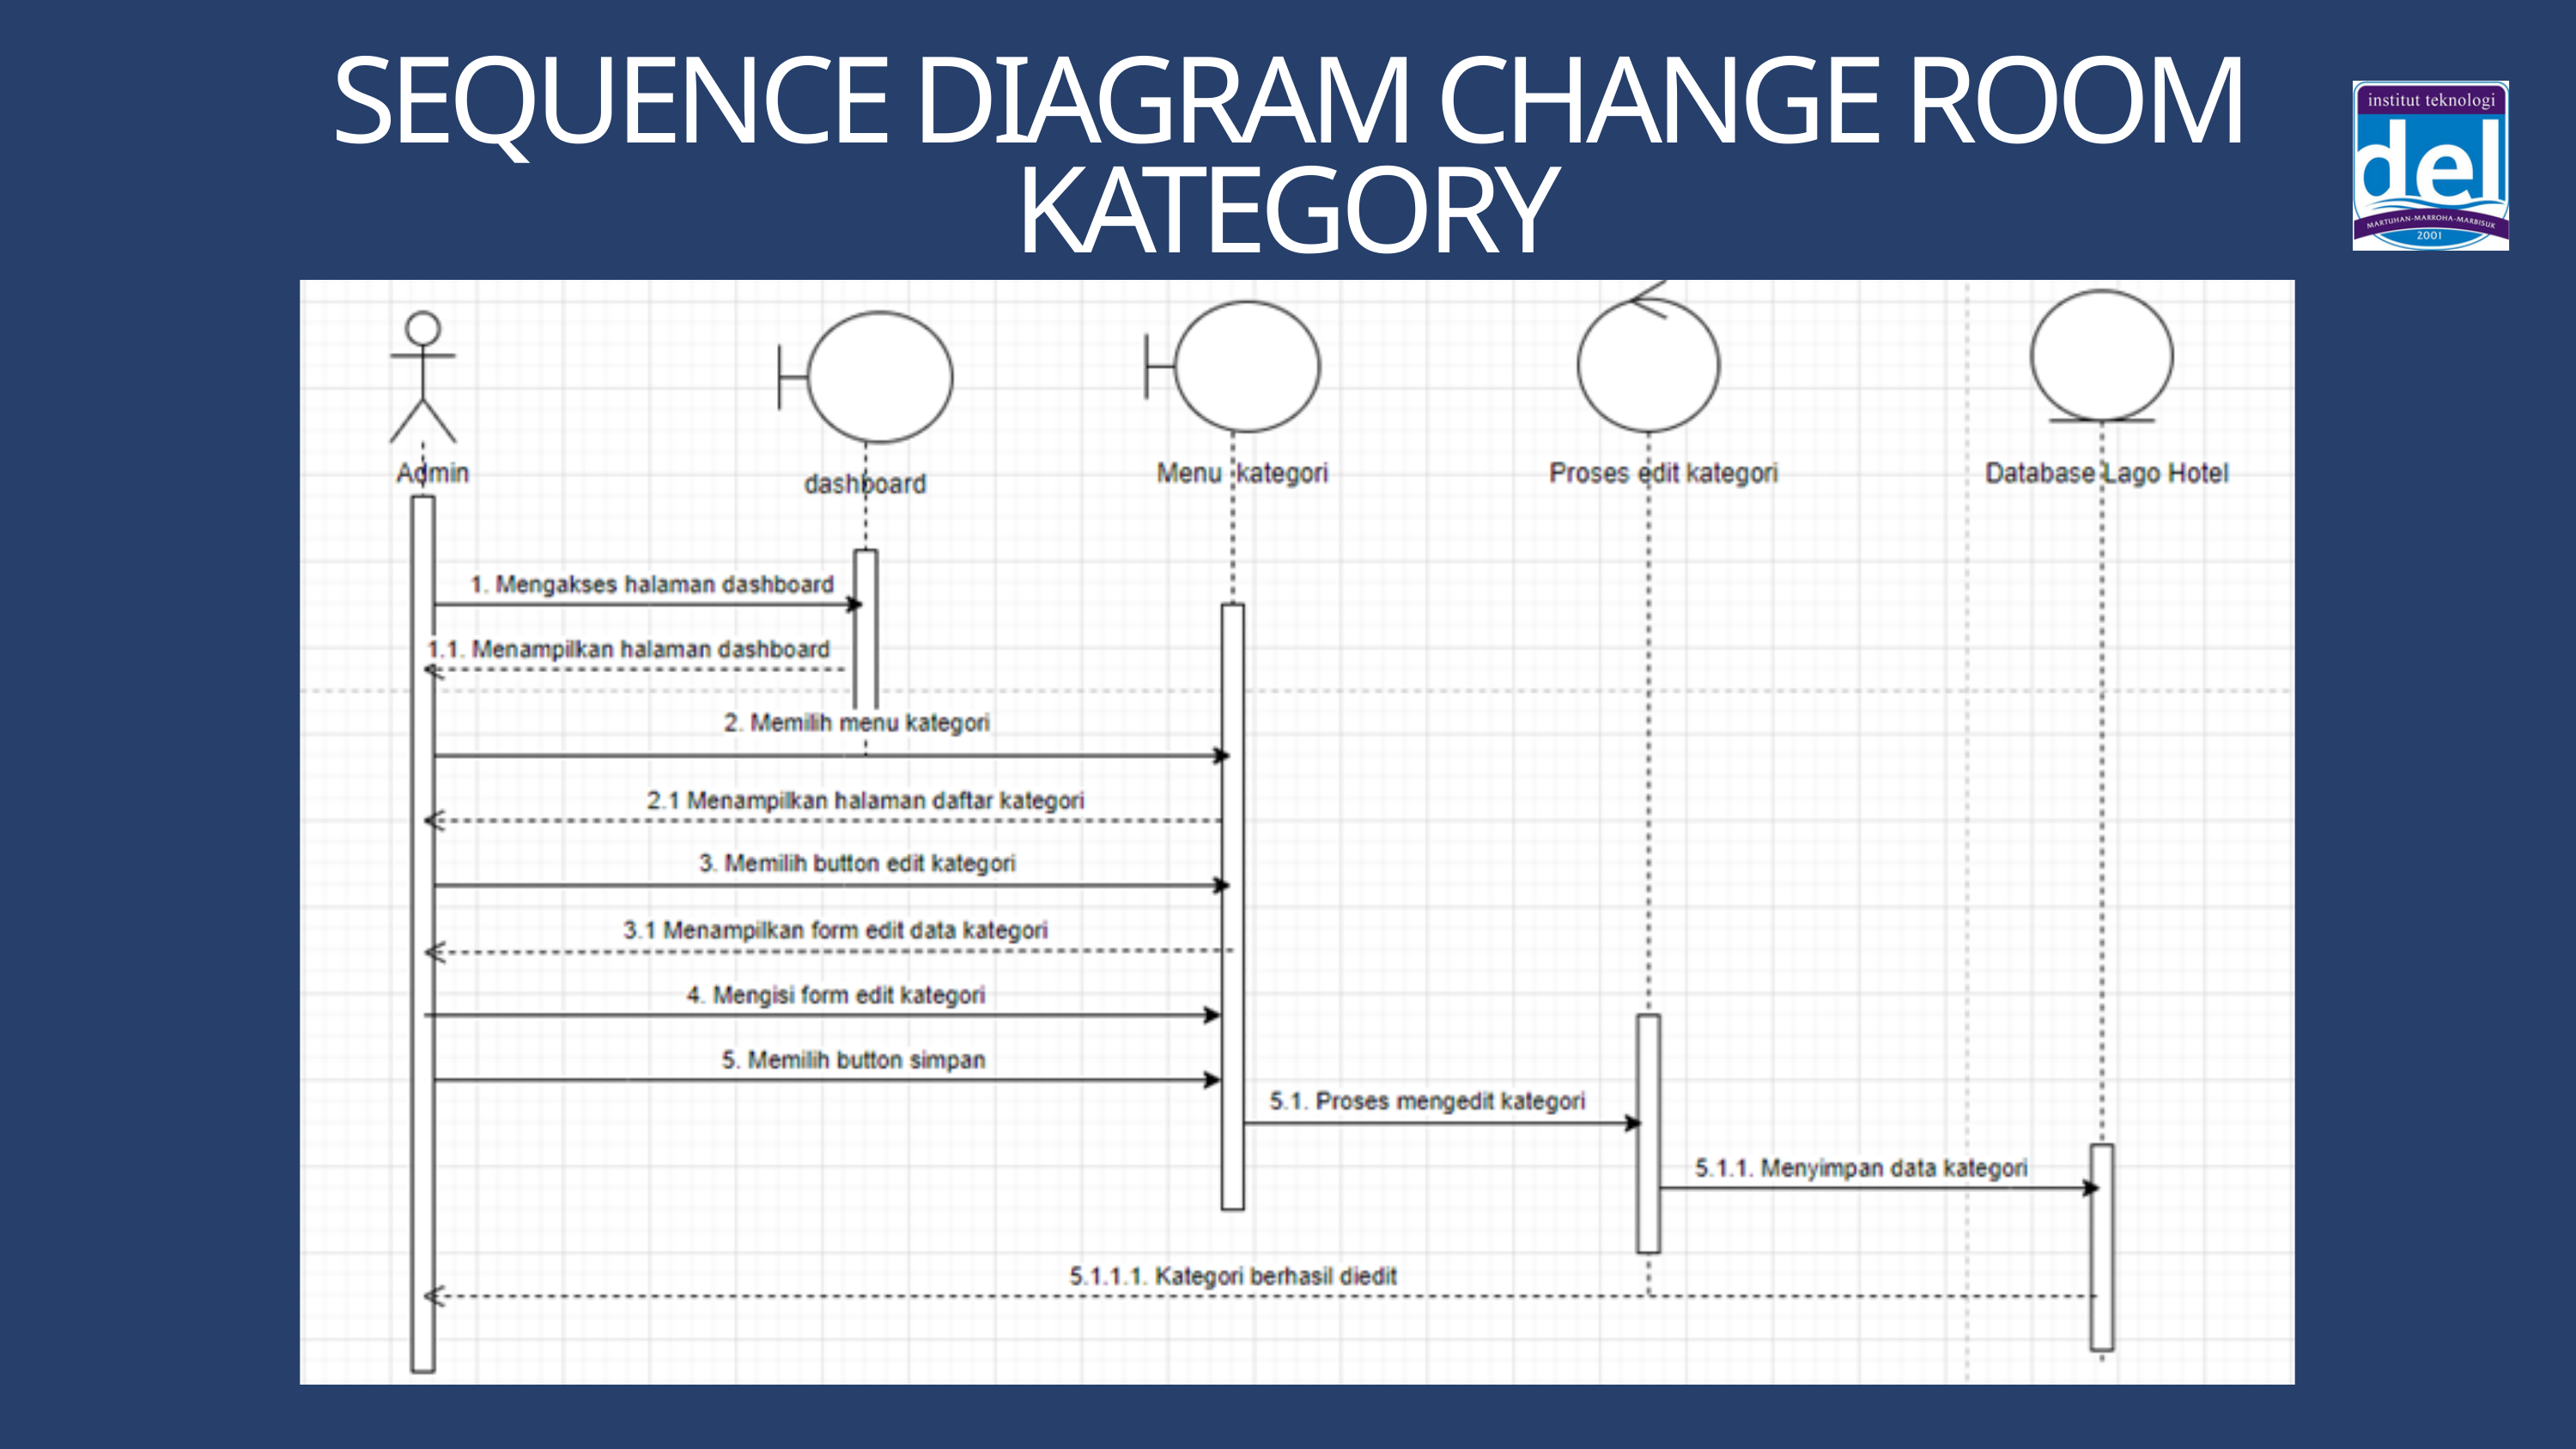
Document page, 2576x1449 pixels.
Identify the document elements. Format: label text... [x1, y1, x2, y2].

text_box [2353, 81, 2510, 251]
text_box SEQUENCE DIAGRAM CHANGE ROOM KATEGORY [233, 56, 2343, 277]
text_box [300, 280, 2295, 1385]
